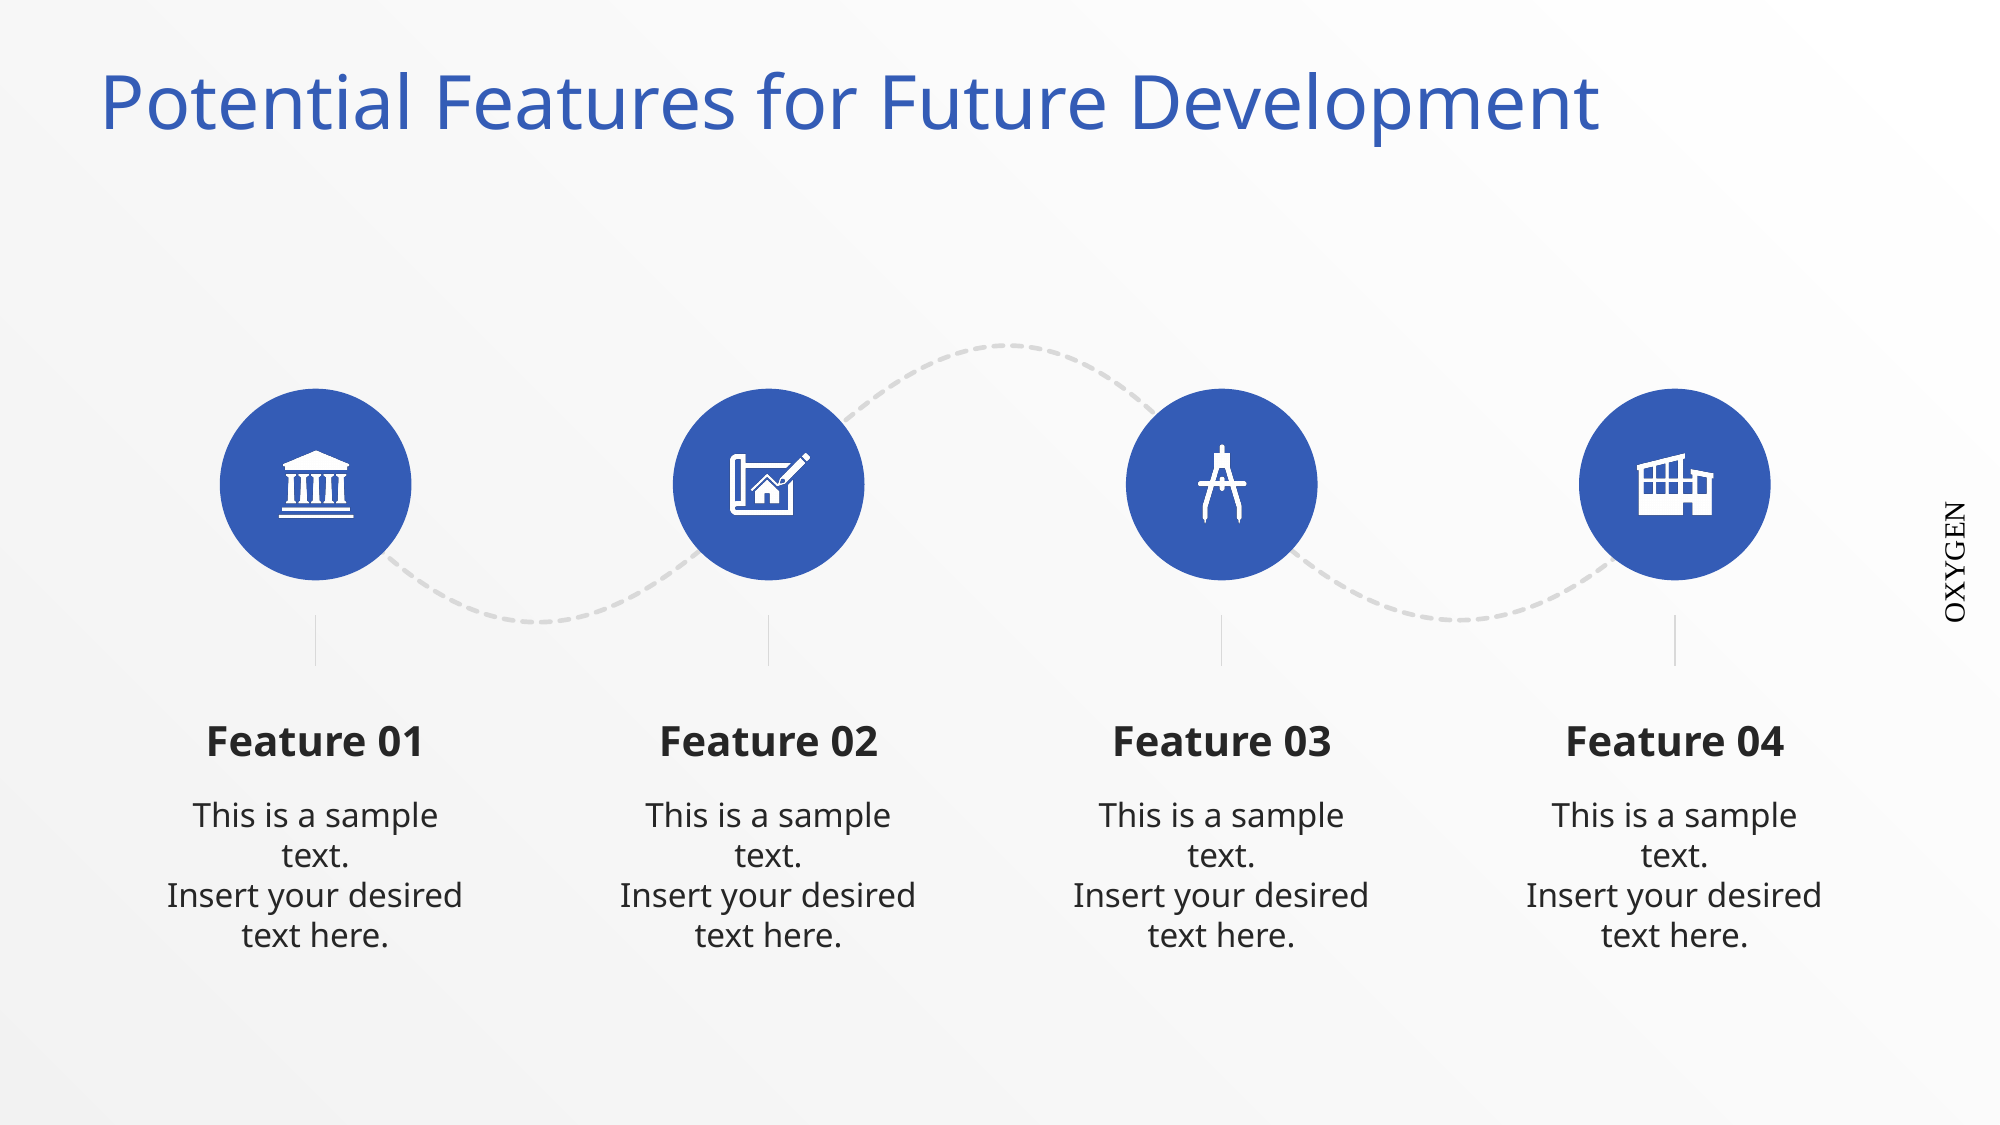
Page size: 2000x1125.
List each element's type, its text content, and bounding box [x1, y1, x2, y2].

text_box Feature 01 [156, 714, 475, 765]
picture [725, 441, 812, 528]
text_box Feature 04 [1515, 714, 1835, 765]
text_box This is a sample text. Insert your desired text here. [1515, 794, 1835, 965]
text_box [670, 386, 867, 583]
title Potential Features for Future Development [99, 45, 1900, 162]
text_box [1293, 493, 1613, 623]
text_box Feature 03 [1062, 714, 1382, 765]
text_box [1576, 386, 1773, 583]
picture [1178, 441, 1265, 528]
text_box This is a sample text. Insert your desired text here. [609, 794, 928, 965]
text_box Feature 02 [609, 714, 928, 765]
picture [1631, 441, 1718, 528]
text_box This is a sample text. Insert your desired text here. [156, 794, 475, 965]
footer OXYGEN [1922, 245, 1983, 880]
text_box This is a sample text. Insert your desired text here. [1062, 794, 1382, 965]
text_box [844, 343, 1155, 494]
text_box [383, 492, 699, 625]
text_box [1123, 386, 1320, 583]
text_box [217, 386, 414, 583]
picture [272, 441, 359, 528]
